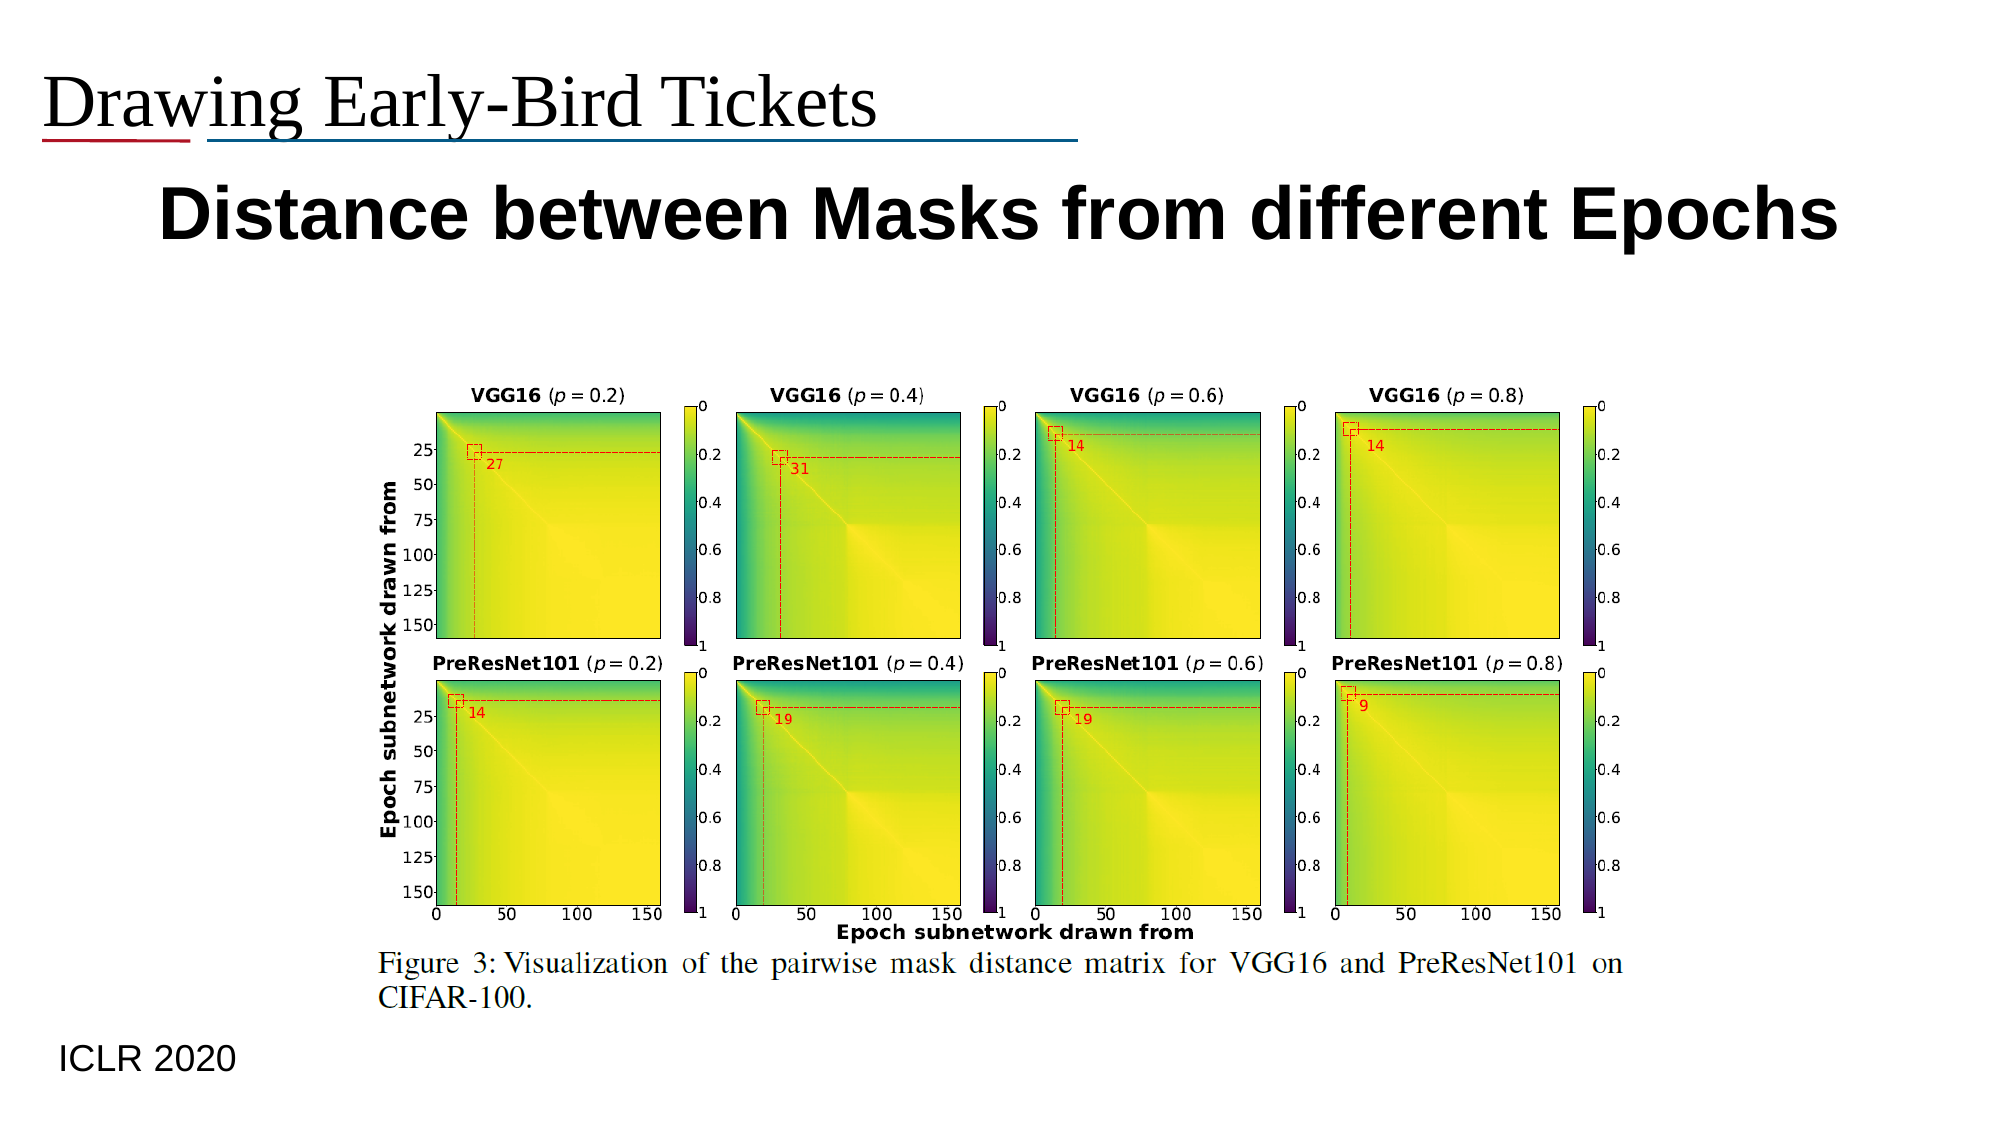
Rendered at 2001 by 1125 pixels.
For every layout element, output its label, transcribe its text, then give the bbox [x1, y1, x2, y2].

text_box Distance between Masks from different Epochs [137, 157, 1863, 263]
picture [369, 382, 1631, 1011]
title Drawing Early-Bird Tickets [27, 0, 1753, 211]
text_box ICLR 2020 [43, 1026, 252, 1087]
